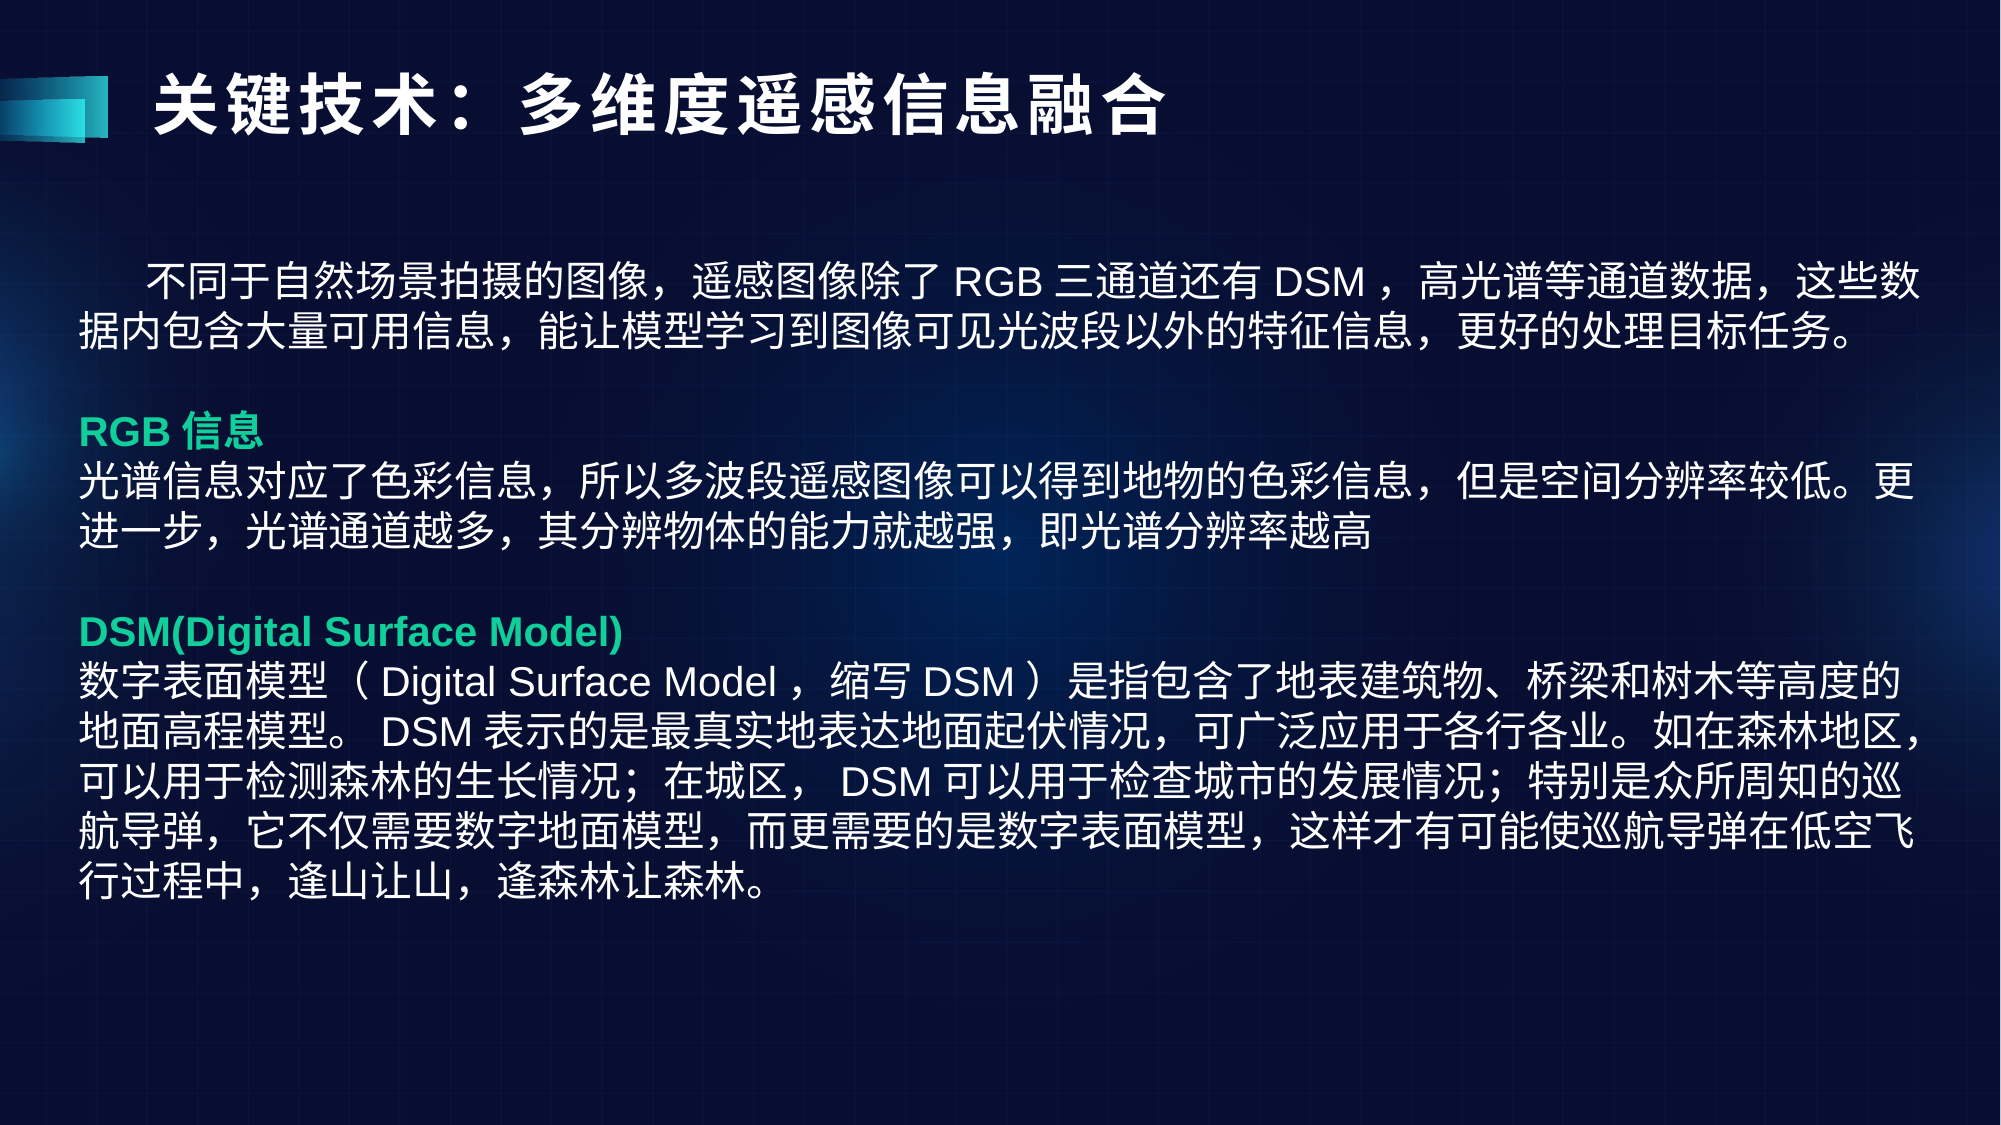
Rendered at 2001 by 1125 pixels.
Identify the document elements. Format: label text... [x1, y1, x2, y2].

text_box 01 [77, 99, 85, 138]
picture [0, 0, 2001, 1125]
text_box 不同于自然场景拍摄的图像，遥感图像除了RGB三通道还有DSM，高光谱等通道数据，这些数据内包含大量可用信息，能让模型学习到图像可见光波段以外的特征信息，更好的处理目标任务。 RGB信息 光谱信息对应了色彩信息，所以多波段遥感图像可以得到地物的色彩信息，但是空间分辨率较低。更进一步，光谱通道越多，其分辨物体的能力就越强，即光谱分辨率越高 DSM(Digital Surface Model) 数字表面模型（Digital Surface Model，缩写DSM）是指包含了地表建筑物、桥梁和树木等高度的地面高程模型。DSM表示的是最真实地表达地面起伏情况，可广泛应用于各行各业。如在森林地区，可以用于检测森林的生长情况；在城区，DSM可以用于检查城市的发展情况；特别是众所周知的巡航导弹，它不仅需要数字地面模型，而更需要的是数字表面模型，这样才有可能使巡航导弹在低空飞行过程中，逢山让山，逢森林让森林。 [63, 247, 1937, 1013]
title 关键技术：多维度遥感信息融合 [137, 63, 1863, 153]
